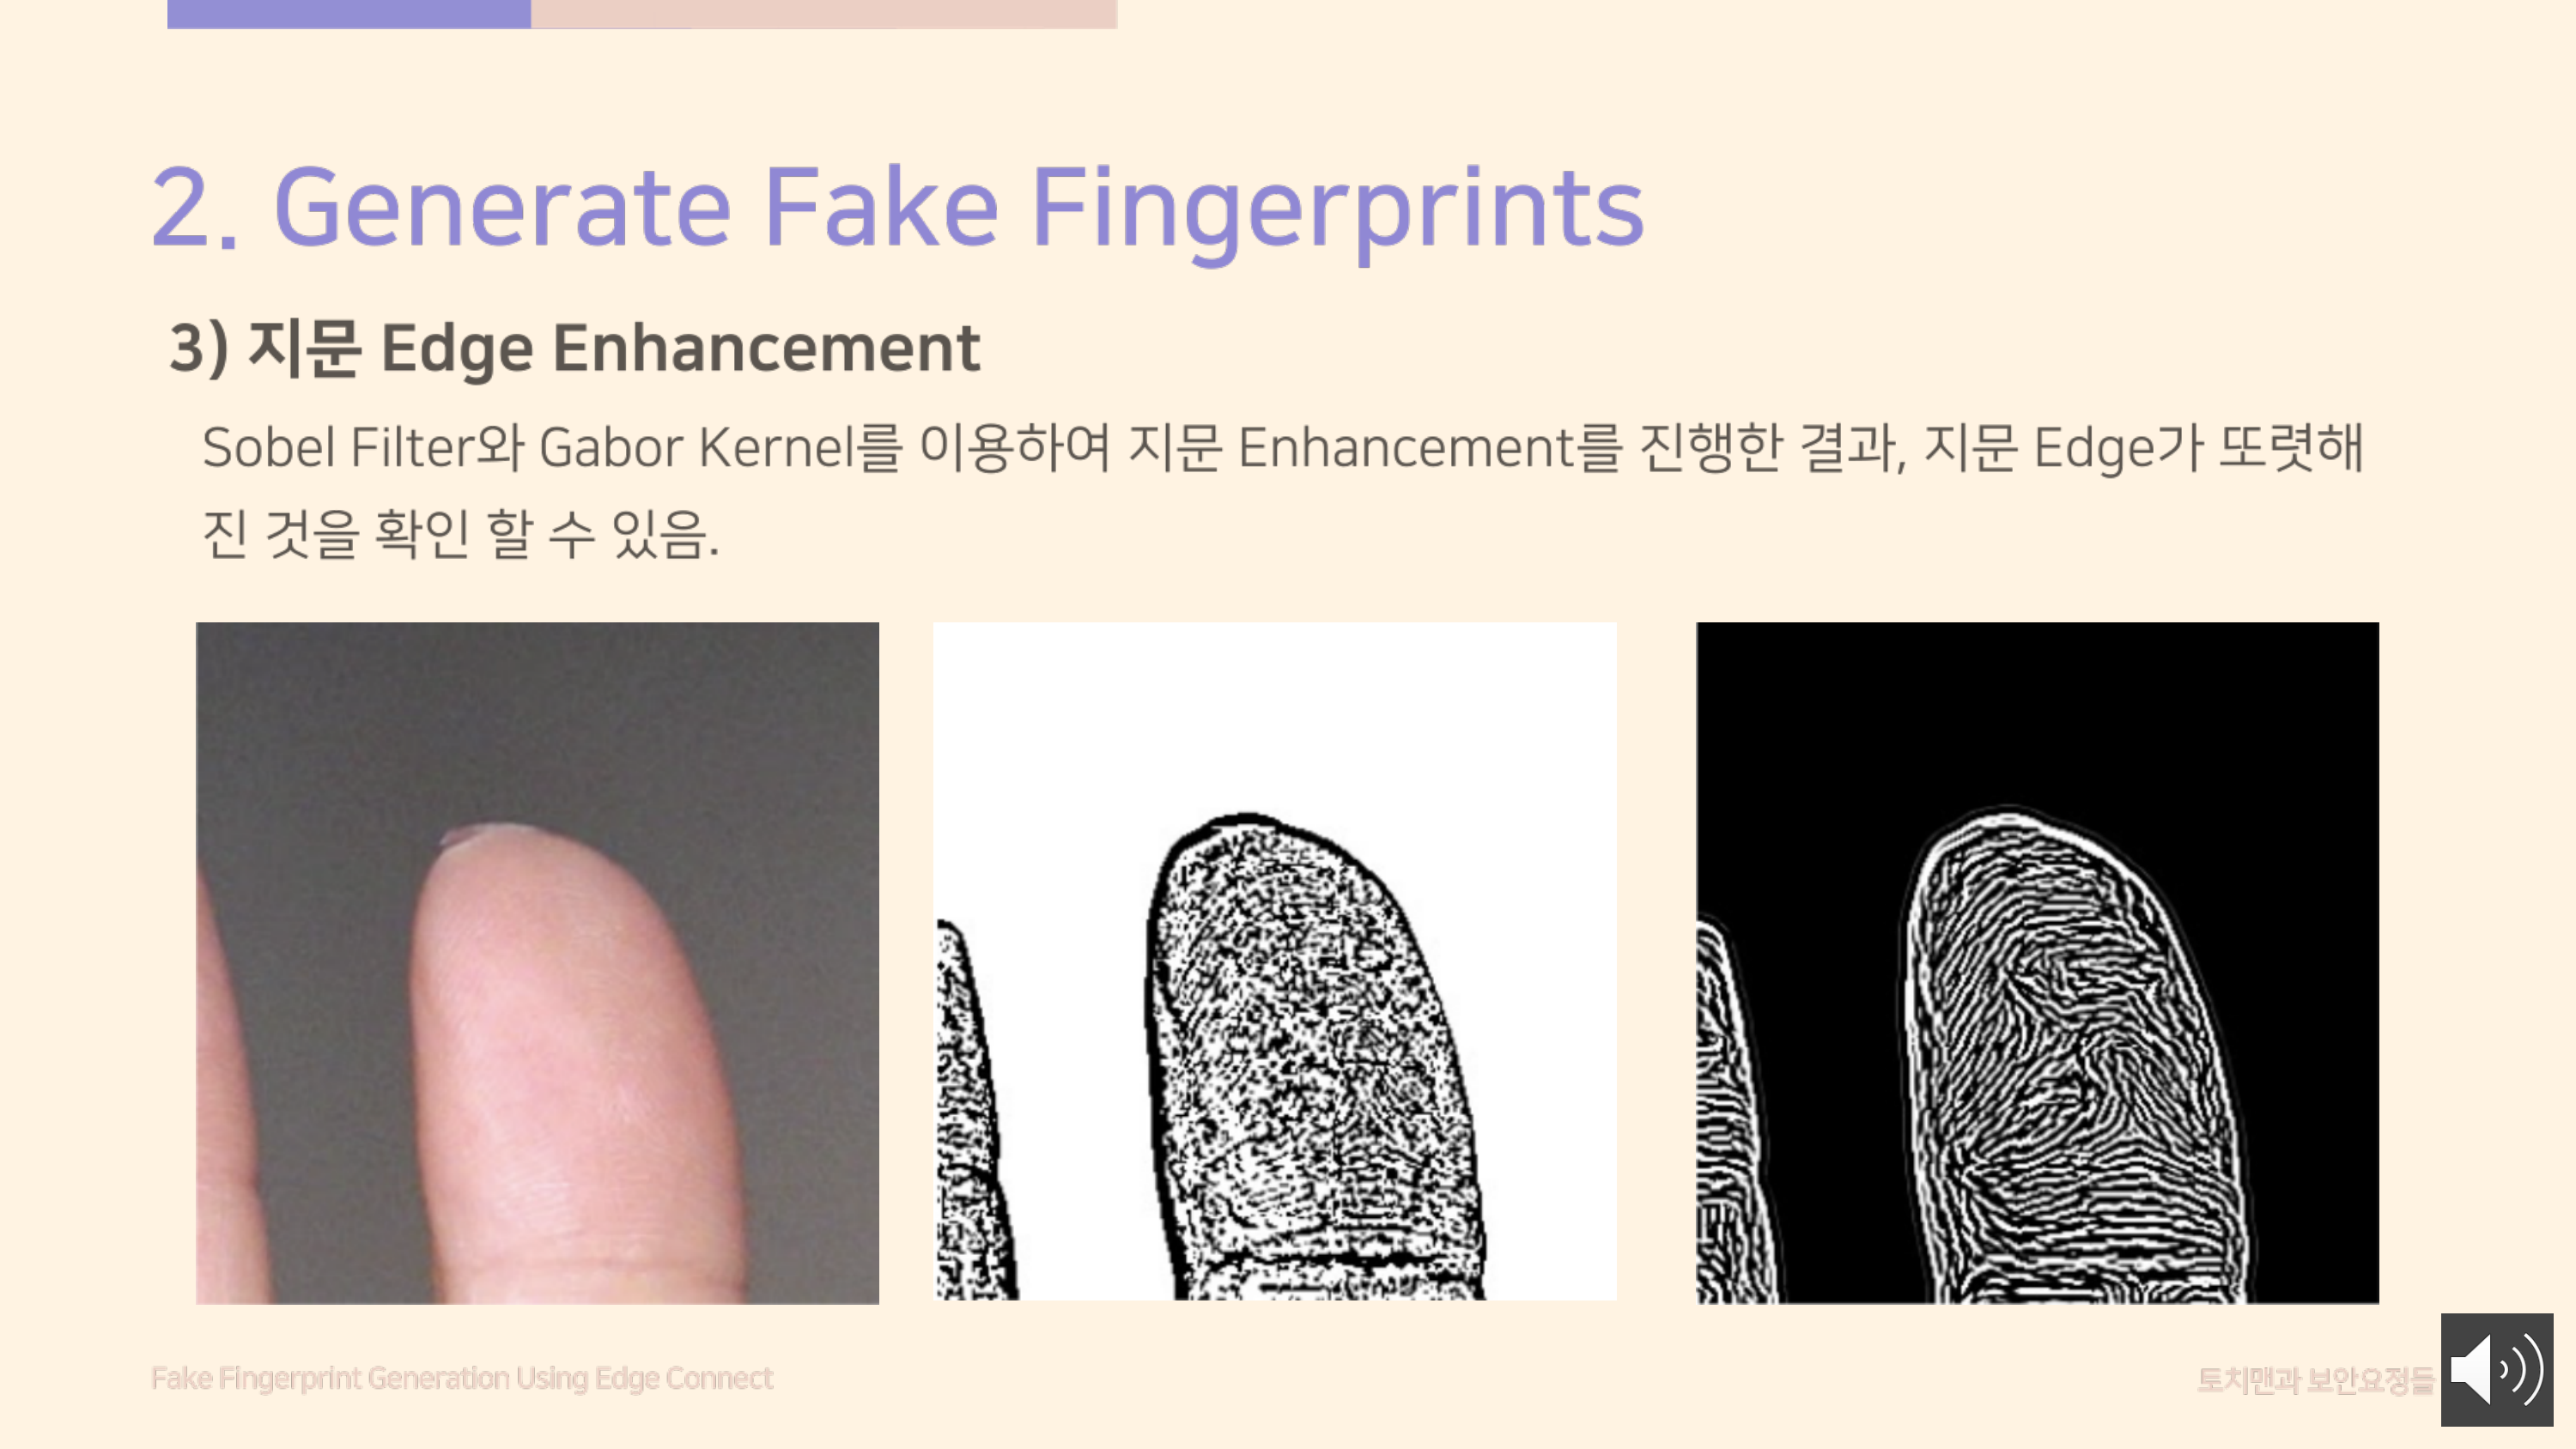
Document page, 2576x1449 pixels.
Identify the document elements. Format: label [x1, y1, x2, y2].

text_box [167, 0, 2576, 29]
picture [1641, 1312, 2555, 1428]
picture [131, 119, 2390, 604]
picture [147, 1354, 788, 1414]
text_box [196, 621, 2380, 1306]
